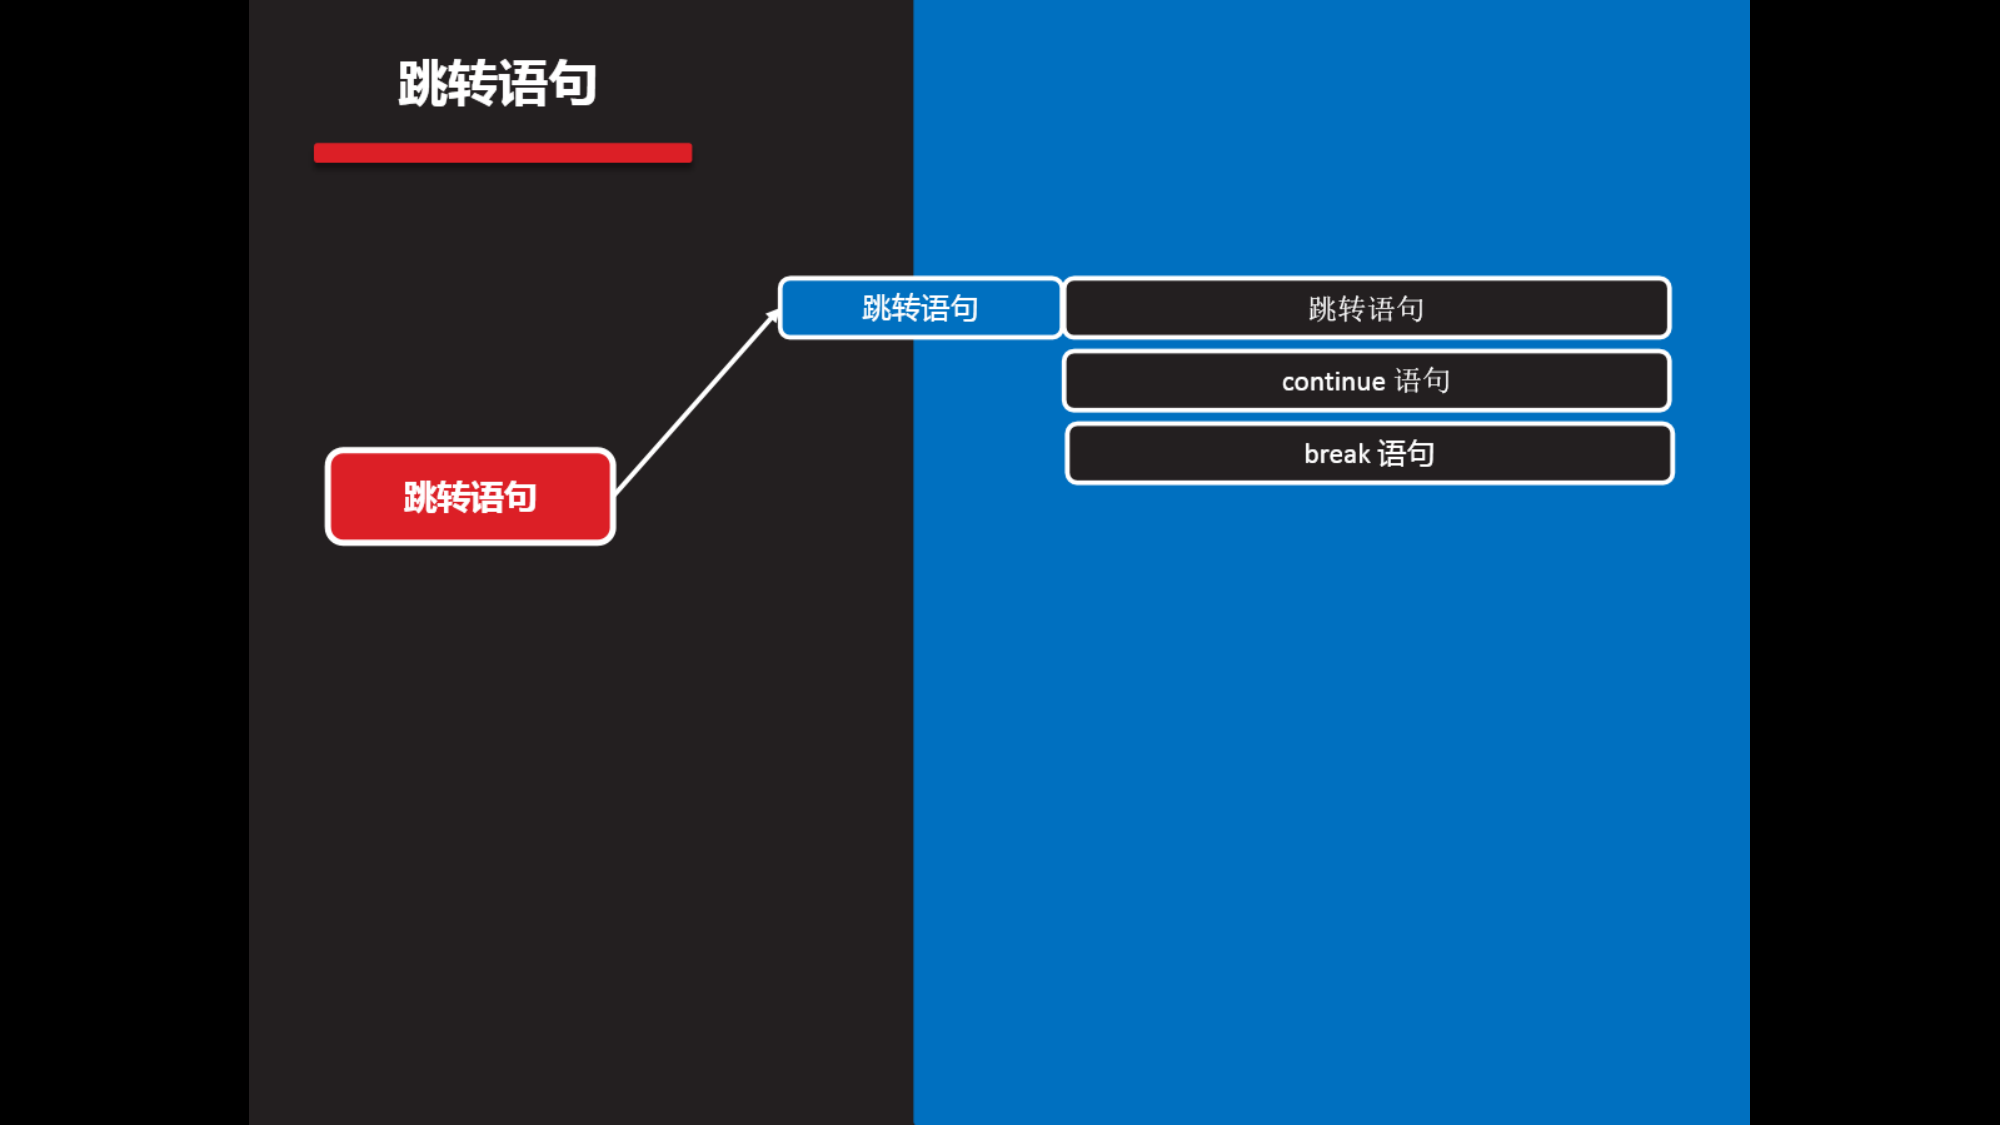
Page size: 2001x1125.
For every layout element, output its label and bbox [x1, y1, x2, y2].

picture [249, 0, 1750, 1125]
